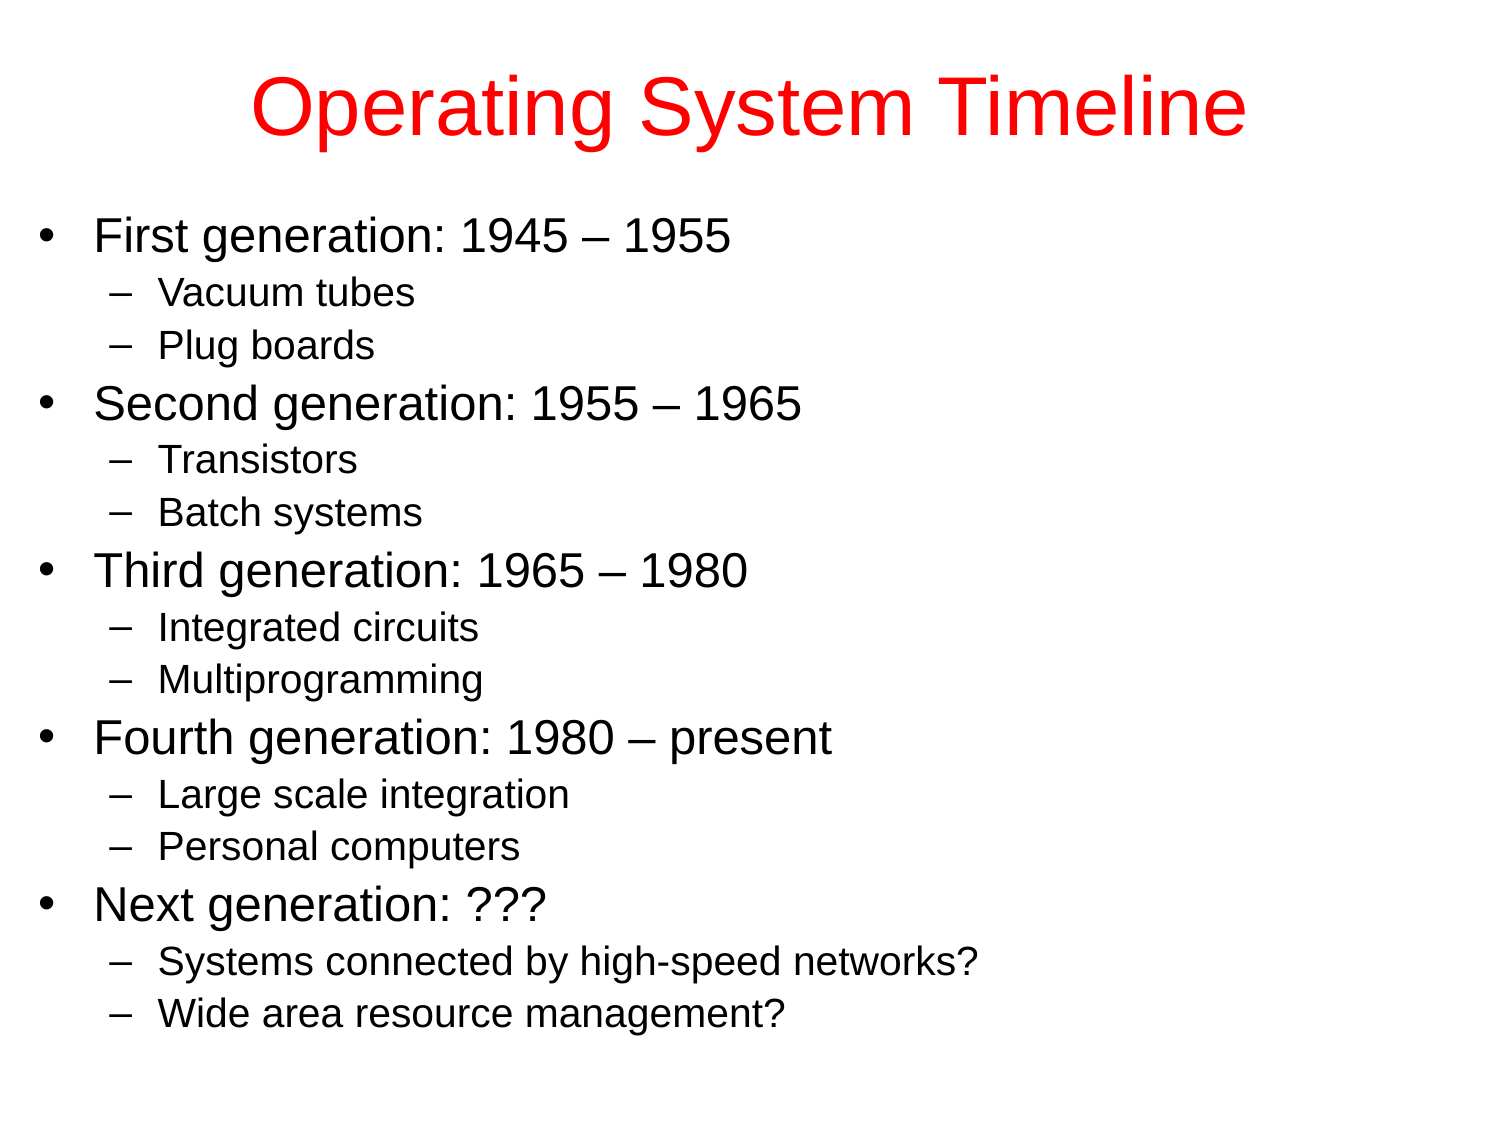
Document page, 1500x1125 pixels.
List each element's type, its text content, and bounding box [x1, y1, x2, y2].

text_box First generation: 1945 – 1955 Vacuum tubes Plug boards Second generation: 1955 – 1965 Transistors Batch systems Third generation: 1965 – 1980 Integrated circuits Multiprogramming Fourth generation: 1980 – present Large scale integration Personal computers Next generation: ??? Systems connected by high-speed networks? Wide area resource management? [23, 203, 1500, 1047]
text_box Operating System Timeline [75, 19, 1425, 185]
